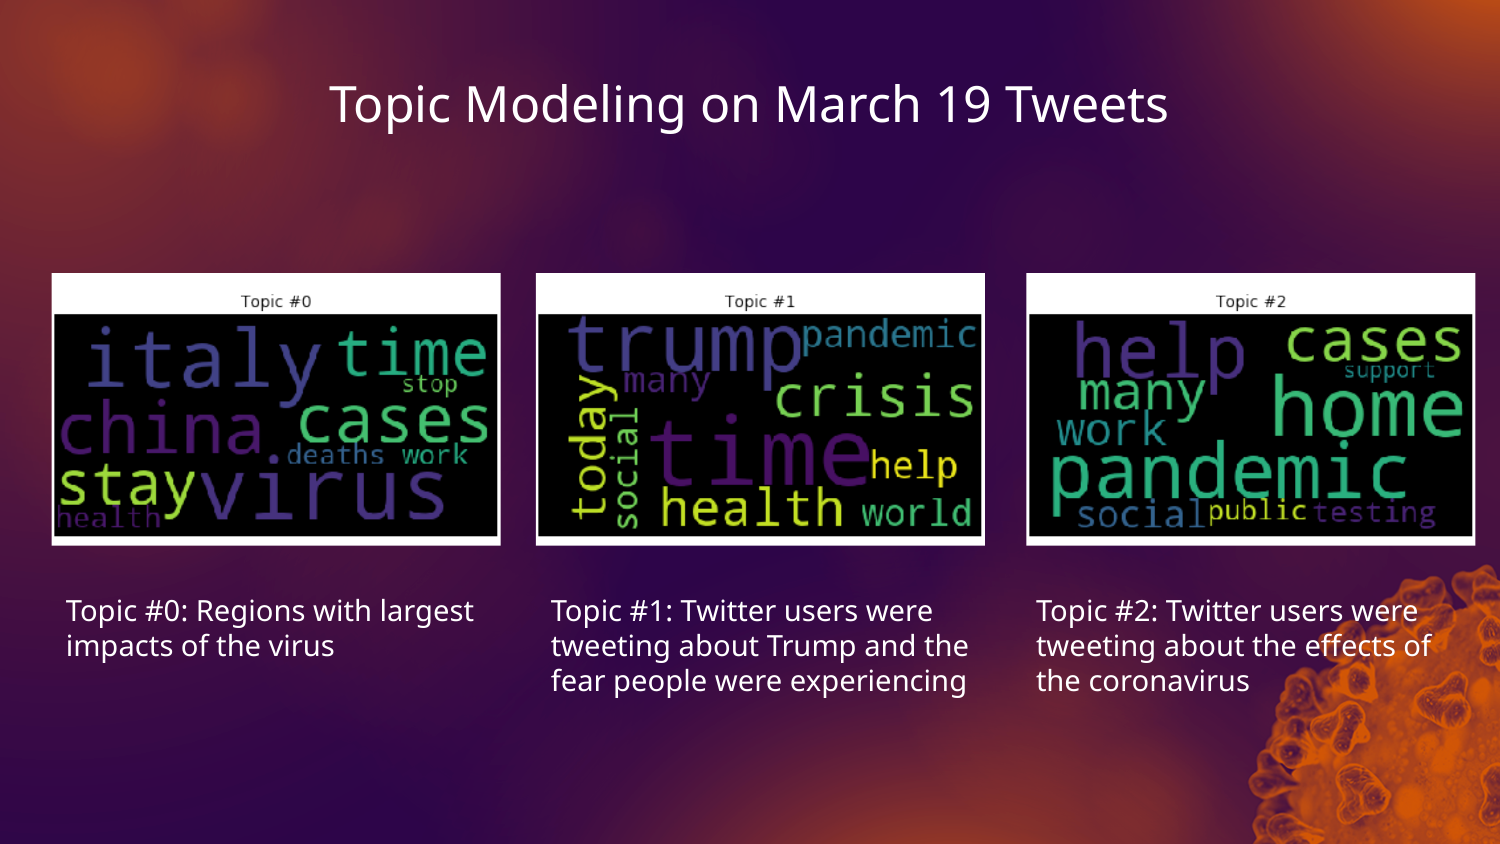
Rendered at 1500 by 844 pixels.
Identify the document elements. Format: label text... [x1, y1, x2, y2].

text_box Topic #1: Twitter users were tweeting about Trump and the fear people were experiencing [535, 577, 985, 694]
text_box [51, 273, 501, 283]
text_box Topic #2: Twitter users were tweeting about the effects of the coronavirus [1021, 577, 1470, 694]
title Topic Modeling on March 19 Tweets [154, 57, 1346, 143]
picture [0, 0, 1500, 844]
text_box [1026, 273, 1476, 283]
text_box [535, 273, 985, 283]
text_box Topic #0: Regions with largest impacts of the virus [50, 577, 500, 694]
